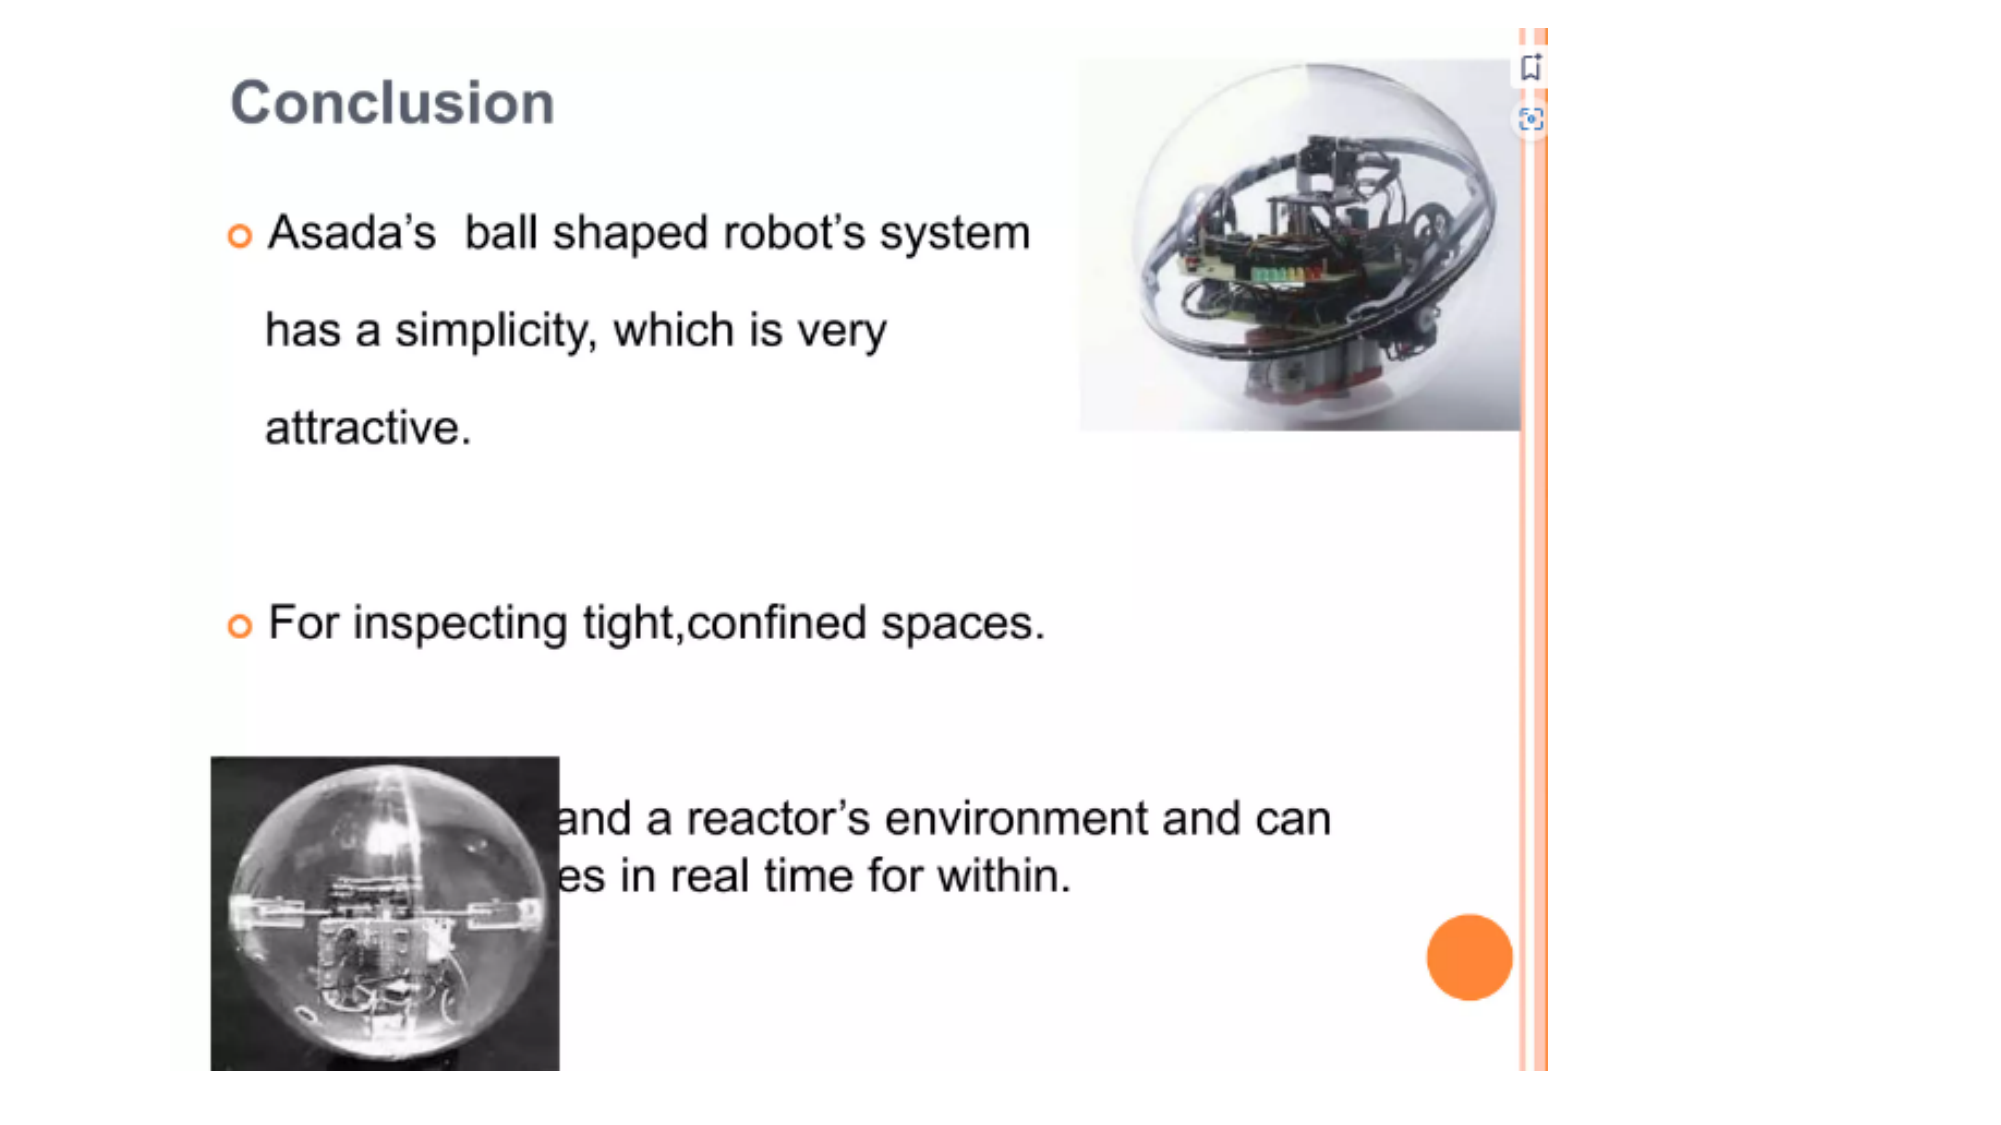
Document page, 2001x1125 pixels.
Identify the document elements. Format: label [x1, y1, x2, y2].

list [170, 28, 1548, 1071]
